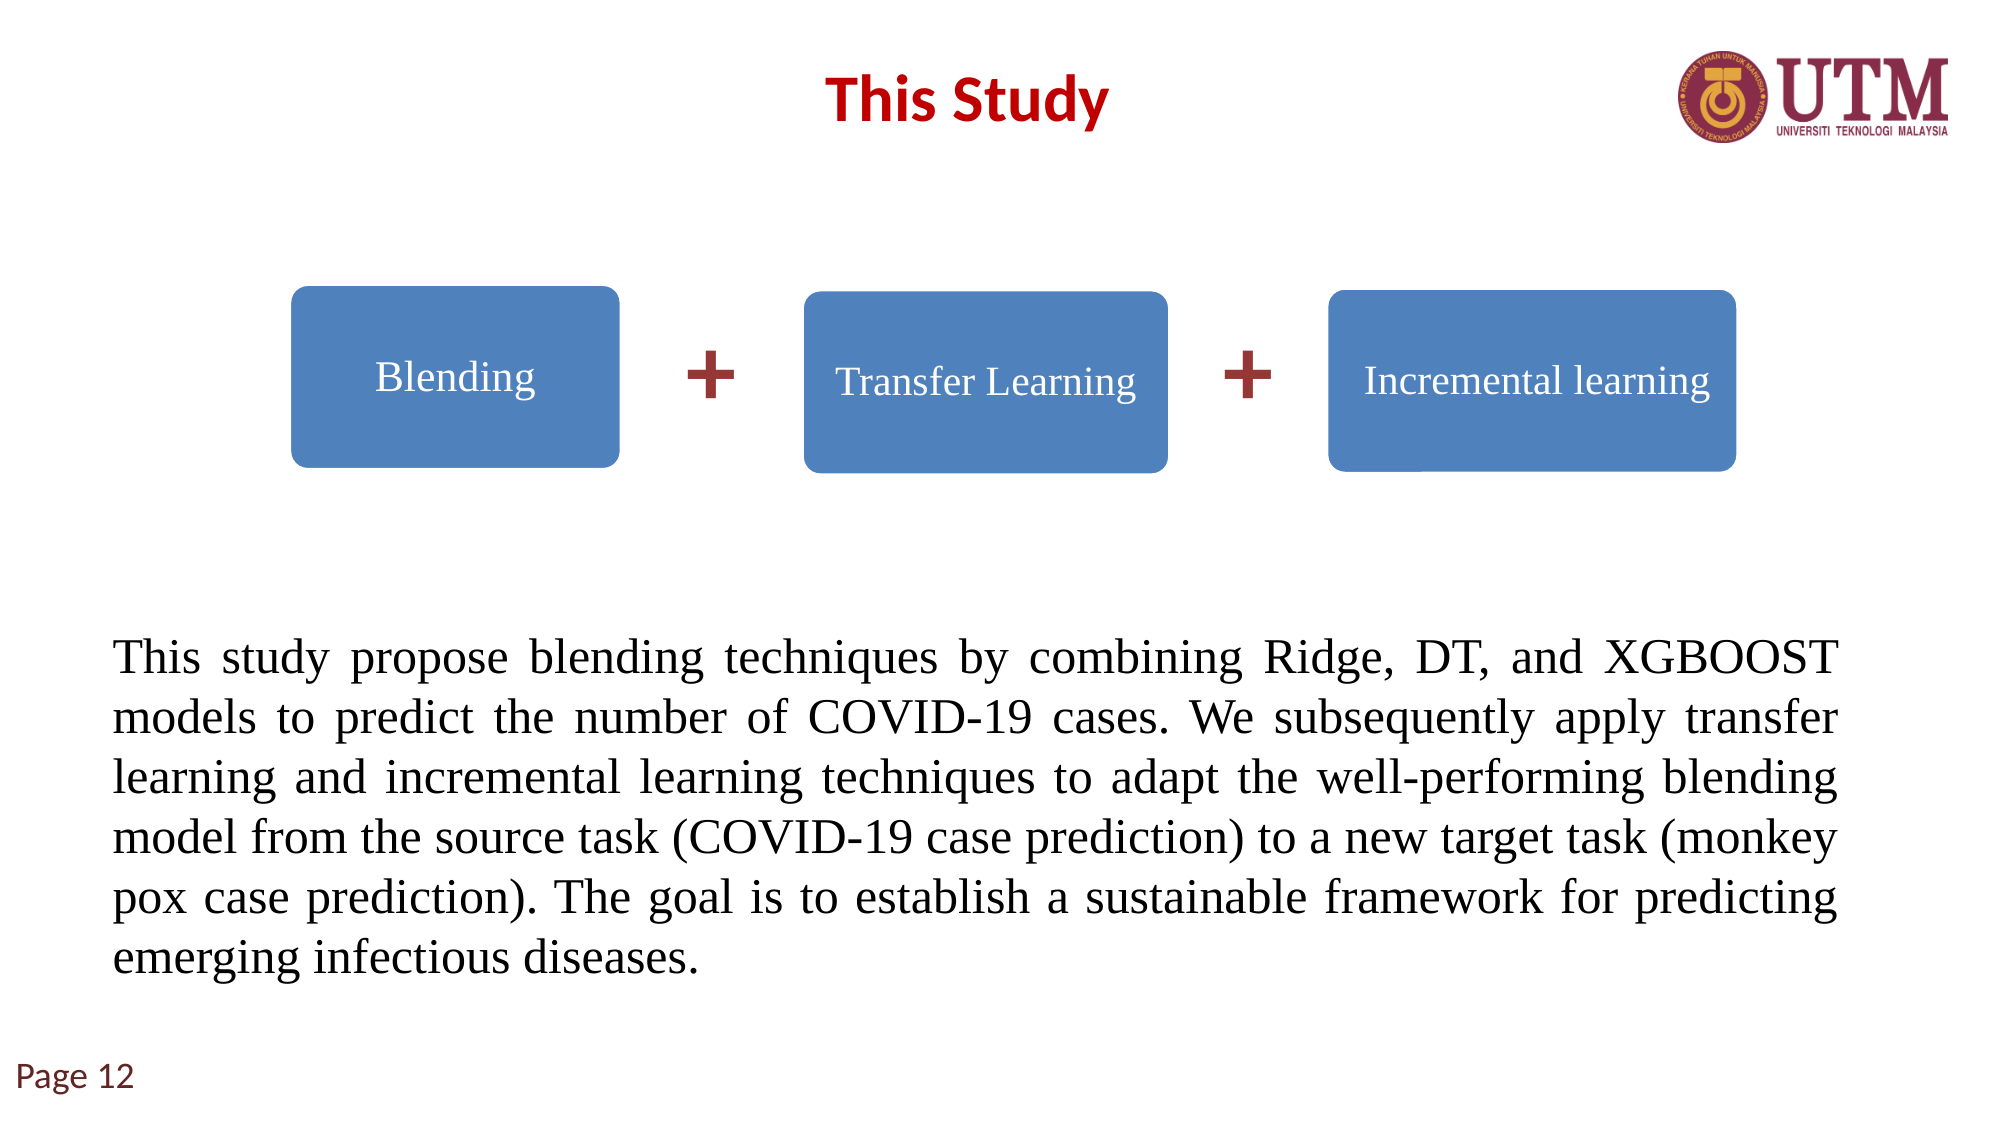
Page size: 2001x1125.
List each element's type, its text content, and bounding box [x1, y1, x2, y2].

text_box This study propose blending techniques by combining Ridge, DT, and XGBOOST models to predict the number of COVID-19 cases. We subsequently apply transfer learning and incremental learning techniques to adapt the well-performing blending model from the source task (COVID-19 case prediction) to a new target task (monkey pox case prediction). The goal is to establish a sustainable framework for predicting emerging infectious diseases. [97, 615, 1855, 991]
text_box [288, 283, 622, 471]
picture [1661, 48, 1963, 146]
text_box + [671, 298, 752, 434]
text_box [1325, 287, 1739, 475]
text_box + [1208, 298, 1288, 434]
text_box Page 12 [0, 1043, 150, 1104]
text_box This Study [811, 47, 1299, 143]
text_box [801, 289, 1171, 476]
